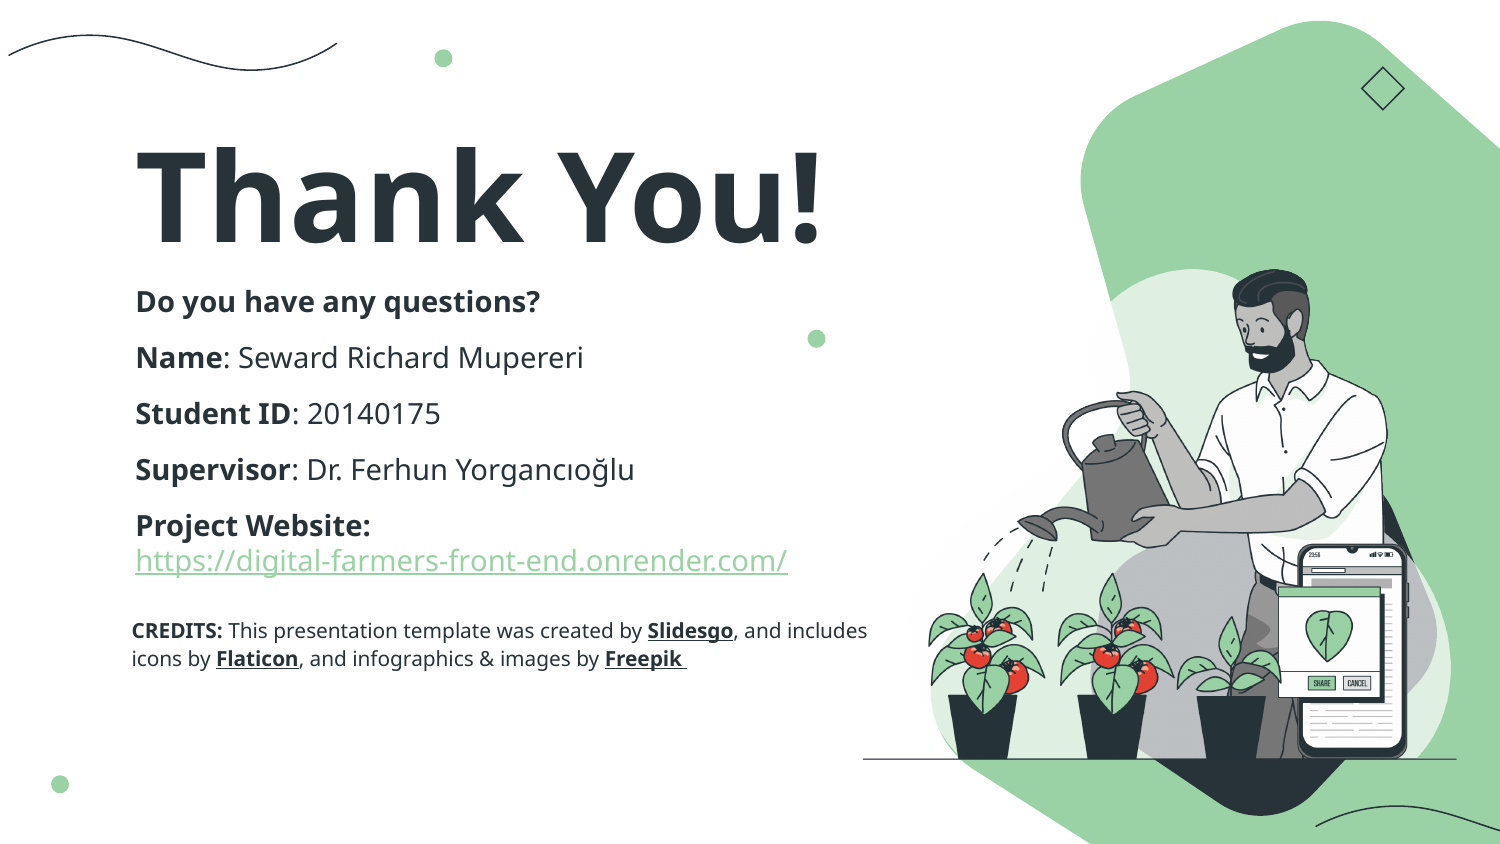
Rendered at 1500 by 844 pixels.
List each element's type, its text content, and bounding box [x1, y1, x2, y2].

title Thank You! [120, 109, 863, 268]
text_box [868, 0, 1500, 844]
text_box [807, 329, 826, 348]
picture [862, 238, 1490, 760]
subtitle Do you have any questions? Name: Seward Richard Mupereri Student ID: 20140175 Supervisor: Dr. Ferhun Yorgancıoğlu Project Website: https://digital-farmers-front-end.onrender.com/ [120, 268, 857, 603]
